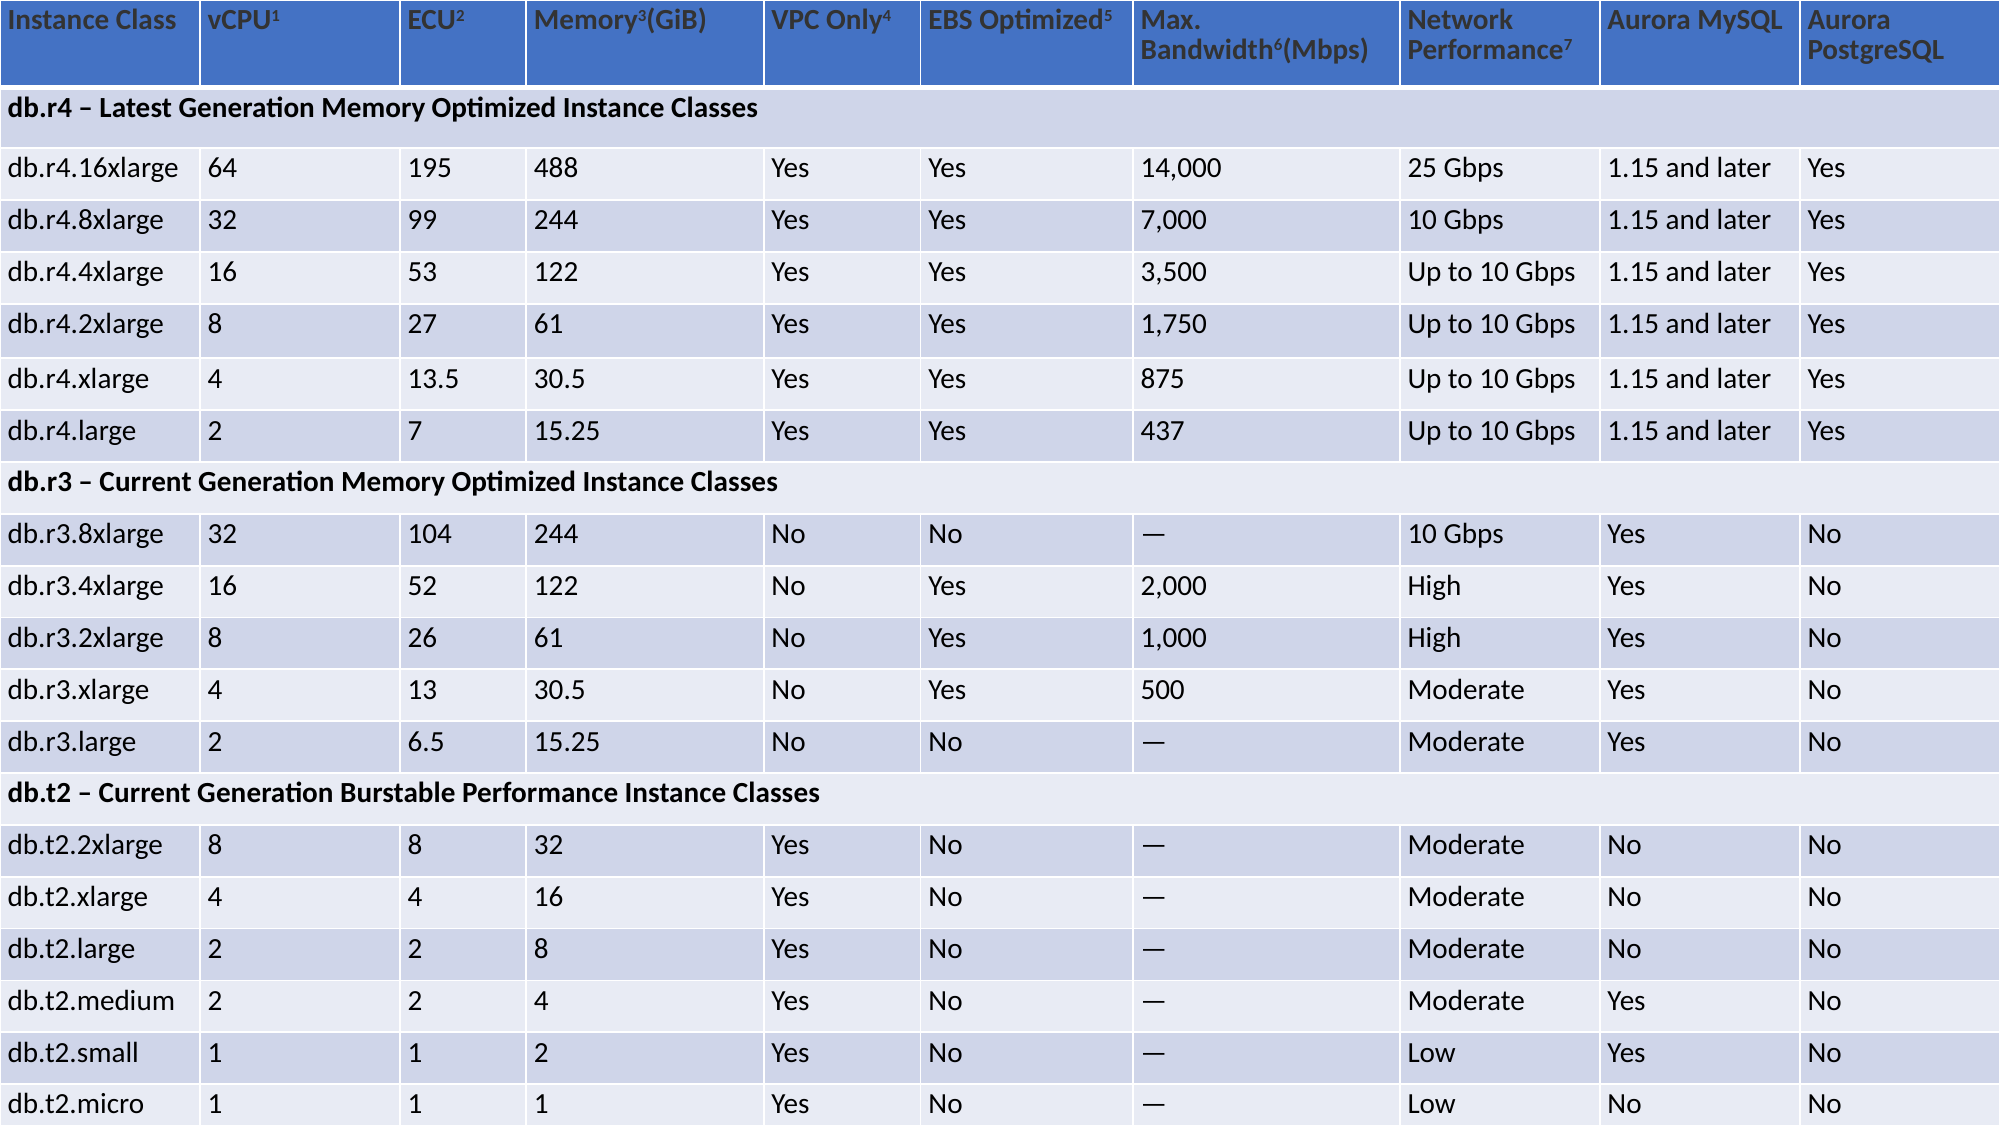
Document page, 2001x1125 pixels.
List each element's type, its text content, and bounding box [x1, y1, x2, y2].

table_cell Yes [1601, 567, 1799, 617]
table_header VPC Only4 [765, 1, 920, 85]
table_cell db.r4.8xlarge [1, 201, 199, 251]
table_cell Yes [1801, 359, 1999, 409]
table_cell 2 [401, 929, 525, 980]
table_cell 26 [401, 618, 525, 668]
table_cell 13.5 [401, 359, 525, 409]
table_cell db.t2.small [1, 1033, 199, 1083]
table_cell Yes [765, 878, 920, 928]
table_cell db.r3.4xlarge [1, 567, 199, 617]
table_cell Moderate [1401, 670, 1599, 720]
table_cell No [921, 929, 1132, 980]
table_cell — [1134, 878, 1399, 928]
table_cell No [1601, 1085, 1799, 1125]
table_cell No [1601, 878, 1799, 928]
table_cell db.r3.xlarge [1, 670, 199, 720]
table_cell 4 [201, 878, 399, 928]
table_cell db.t2.micro [1, 1085, 199, 1125]
table_cell Yes [765, 981, 920, 1031]
table_cell 7,000 [1134, 201, 1399, 251]
table_cell 195 [401, 149, 525, 199]
table_cell 14,000 [1134, 149, 1399, 199]
table_cell 10 Gbps [1401, 515, 1599, 565]
table_cell — [1134, 515, 1399, 565]
table_cell Yes [1601, 618, 1799, 668]
table_cell 8 [401, 826, 525, 876]
table_cell 4 [201, 359, 399, 409]
table_cell No [921, 981, 1132, 1031]
table_cell db.t2.2xlarge [1, 826, 199, 876]
table_cell Yes [765, 1085, 920, 1125]
table_cell 2 [201, 981, 399, 1031]
table_cell Yes [1801, 149, 1999, 199]
table_cell 1.15 and later [1601, 253, 1799, 303]
table_cell Yes [921, 201, 1132, 251]
table_cell Yes [1801, 411, 1999, 461]
table_cell 8 [201, 618, 399, 668]
table_cell 27 [401, 305, 525, 357]
table_cell 7 [401, 411, 525, 461]
table_cell 875 [1134, 359, 1399, 409]
table_cell 1 [201, 1033, 399, 1083]
table_cell No [1801, 515, 1999, 565]
table_cell 16 [527, 878, 763, 928]
table_cell No [765, 618, 920, 668]
table_cell Yes [1601, 722, 1799, 772]
table_cell db.r4 – Latest Generation Memory Optimized Instance Classes [1, 90, 1999, 147]
table_cell 15.25 [527, 411, 763, 461]
table_cell db.r3 – Current Generation Memory Optimized Instance Classes [1, 463, 1999, 513]
table_cell Up to 10 Gbps [1401, 305, 1599, 357]
table_cell No [1601, 929, 1799, 980]
table_cell Yes [765, 826, 920, 876]
table_cell 4 [401, 878, 525, 928]
table_cell No [921, 1033, 1132, 1083]
table_cell 8 [527, 929, 763, 980]
table_header vCPU1 [201, 1, 399, 85]
table_cell db.r4.16xlarge [1, 149, 199, 199]
table_cell 1 [527, 1085, 763, 1125]
table_cell Yes [765, 1033, 920, 1083]
table_cell db.r4.4xlarge [1, 253, 199, 303]
table_cell 61 [527, 305, 763, 357]
table_cell Yes [921, 618, 1132, 668]
table_cell — [1134, 1085, 1399, 1125]
table_cell 122 [527, 567, 763, 617]
table_cell Yes [921, 305, 1132, 357]
table_cell Yes [765, 253, 920, 303]
table_cell Moderate [1401, 722, 1599, 772]
table_cell Yes [1801, 201, 1999, 251]
table_cell db.t2 – Current Generation Burstable Performance Instance Classes [1, 774, 1999, 824]
table_cell Yes [1601, 981, 1799, 1031]
table_cell 244 [527, 201, 763, 251]
table_cell Low [1401, 1033, 1599, 1083]
table_cell 32 [201, 515, 399, 565]
table_cell No [1601, 826, 1799, 876]
table_cell 30.5 [527, 670, 763, 720]
table_cell Yes [921, 567, 1132, 617]
table_cell — [1134, 826, 1399, 876]
table_cell Yes [1601, 515, 1799, 565]
table_cell No [765, 567, 920, 617]
table_cell 2 [201, 411, 399, 461]
table_cell No [1801, 722, 1999, 772]
table_cell 13 [401, 670, 525, 720]
table_cell 1.15 and later [1601, 359, 1799, 409]
table_cell High [1401, 567, 1599, 617]
table_cell No [1801, 670, 1999, 720]
table_cell No [1801, 567, 1999, 617]
table_cell Yes [921, 411, 1132, 461]
table_cell — [1134, 722, 1399, 772]
table_cell Yes [765, 359, 920, 409]
table_cell Yes [921, 359, 1132, 409]
table_cell No [921, 878, 1132, 928]
table_cell Yes [921, 670, 1132, 720]
table_cell 3,500 [1134, 253, 1399, 303]
table_cell Moderate [1401, 878, 1599, 928]
table_cell No [921, 826, 1132, 876]
table_cell db.r3.large [1, 722, 199, 772]
table_cell 122 [527, 253, 763, 303]
table_cell No [1801, 981, 1999, 1031]
table_cell 2 [401, 981, 525, 1031]
table_cell Yes [921, 149, 1132, 199]
table_cell Yes [921, 253, 1132, 303]
table_cell 32 [527, 826, 763, 876]
table_cell 2 [527, 1033, 763, 1083]
table_cell 4 [201, 670, 399, 720]
table_header Memory3(GiB) [527, 1, 763, 85]
table_cell 1 [401, 1085, 525, 1125]
table_cell No [1801, 929, 1999, 980]
table_cell 2 [201, 929, 399, 980]
table_cell db.t2.medium [1, 981, 199, 1031]
table_cell 61 [527, 618, 763, 668]
table_cell 1.15 and later [1601, 305, 1799, 357]
table_cell Yes [1601, 1033, 1799, 1083]
table_cell No [1801, 618, 1999, 668]
table_cell Up to 10 Gbps [1401, 411, 1599, 461]
table_cell Yes [765, 411, 920, 461]
table_cell Yes [765, 149, 920, 199]
table_cell 1.15 and later [1601, 149, 1799, 199]
table_cell 1 [401, 1033, 525, 1083]
table_cell No [765, 670, 920, 720]
table_cell 16 [201, 253, 399, 303]
table_cell No [921, 722, 1132, 772]
table_cell Moderate [1401, 826, 1599, 876]
table_cell 6.5 [401, 722, 525, 772]
table_cell Low [1401, 1085, 1599, 1125]
table_cell No [921, 515, 1132, 565]
table_cell 32 [201, 201, 399, 251]
table_cell — [1134, 981, 1399, 1031]
table_cell db.r4.large [1, 411, 199, 461]
table_cell 1.15 and later [1601, 411, 1799, 461]
table_cell No [1801, 1085, 1999, 1125]
table_cell 4 [527, 981, 763, 1031]
table_cell 53 [401, 253, 525, 303]
table_cell 8 [201, 305, 399, 357]
table_cell db.r4.xlarge [1, 359, 199, 409]
table_cell No [1801, 1033, 1999, 1083]
table_cell db.t2.xlarge [1, 878, 199, 928]
table_cell Yes [765, 305, 920, 357]
table_cell 1,000 [1134, 618, 1399, 668]
table_cell Up to 10 Gbps [1401, 359, 1599, 409]
table_cell 10 Gbps [1401, 201, 1599, 251]
table_cell No [765, 722, 920, 772]
table_cell Moderate [1401, 981, 1599, 1031]
table_cell 104 [401, 515, 525, 565]
table_header EBS Optimized5 [921, 1, 1132, 85]
table_cell No [921, 1085, 1132, 1125]
table_cell 1 [201, 1085, 399, 1125]
table_cell No [1801, 826, 1999, 876]
table_cell — [1134, 1033, 1399, 1083]
table_cell High [1401, 618, 1599, 668]
table_header ECU2 [401, 1, 525, 85]
table_cell db.r4.2xlarge [1, 305, 199, 357]
table_cell 25 Gbps [1401, 149, 1599, 199]
table_header Network Performance7 [1401, 1, 1599, 85]
table_cell Moderate [1401, 929, 1599, 980]
table_cell — [1134, 929, 1399, 980]
table_cell db.r3.8xlarge [1, 515, 199, 565]
table_header Max. Bandwidth6(Mbps) [1134, 1, 1399, 85]
table_cell 488 [527, 149, 763, 199]
table_cell Yes [765, 929, 920, 980]
table_cell 8 [201, 826, 399, 876]
table_cell db.t2.large [1, 929, 199, 980]
table_cell 2,000 [1134, 567, 1399, 617]
table_cell No [765, 515, 920, 565]
table_header Aurora PostgreSQL [1801, 1, 1999, 85]
table_cell 437 [1134, 411, 1399, 461]
table_cell 2 [201, 722, 399, 772]
table_cell Yes [1801, 253, 1999, 303]
table_cell 15.25 [527, 722, 763, 772]
table_cell No [1801, 878, 1999, 928]
table_cell Yes [765, 201, 920, 251]
table_cell Up to 10 Gbps [1401, 253, 1599, 303]
table_cell db.r3.2xlarge [1, 618, 199, 668]
table_cell 52 [401, 567, 525, 617]
table_header Aurora MySQL [1601, 1, 1799, 85]
table_cell 500 [1134, 670, 1399, 720]
table_cell 1.15 and later [1601, 201, 1799, 251]
table_cell 1,750 [1134, 305, 1399, 357]
table_cell Yes [1601, 670, 1799, 720]
table_header Instance Class [1, 1, 199, 85]
table_cell 64 [201, 149, 399, 199]
table_cell Yes [1801, 305, 1999, 357]
table_cell 99 [401, 201, 525, 251]
table_cell 244 [527, 515, 763, 565]
table_cell 16 [201, 567, 399, 617]
table_cell 30.5 [527, 359, 763, 409]
